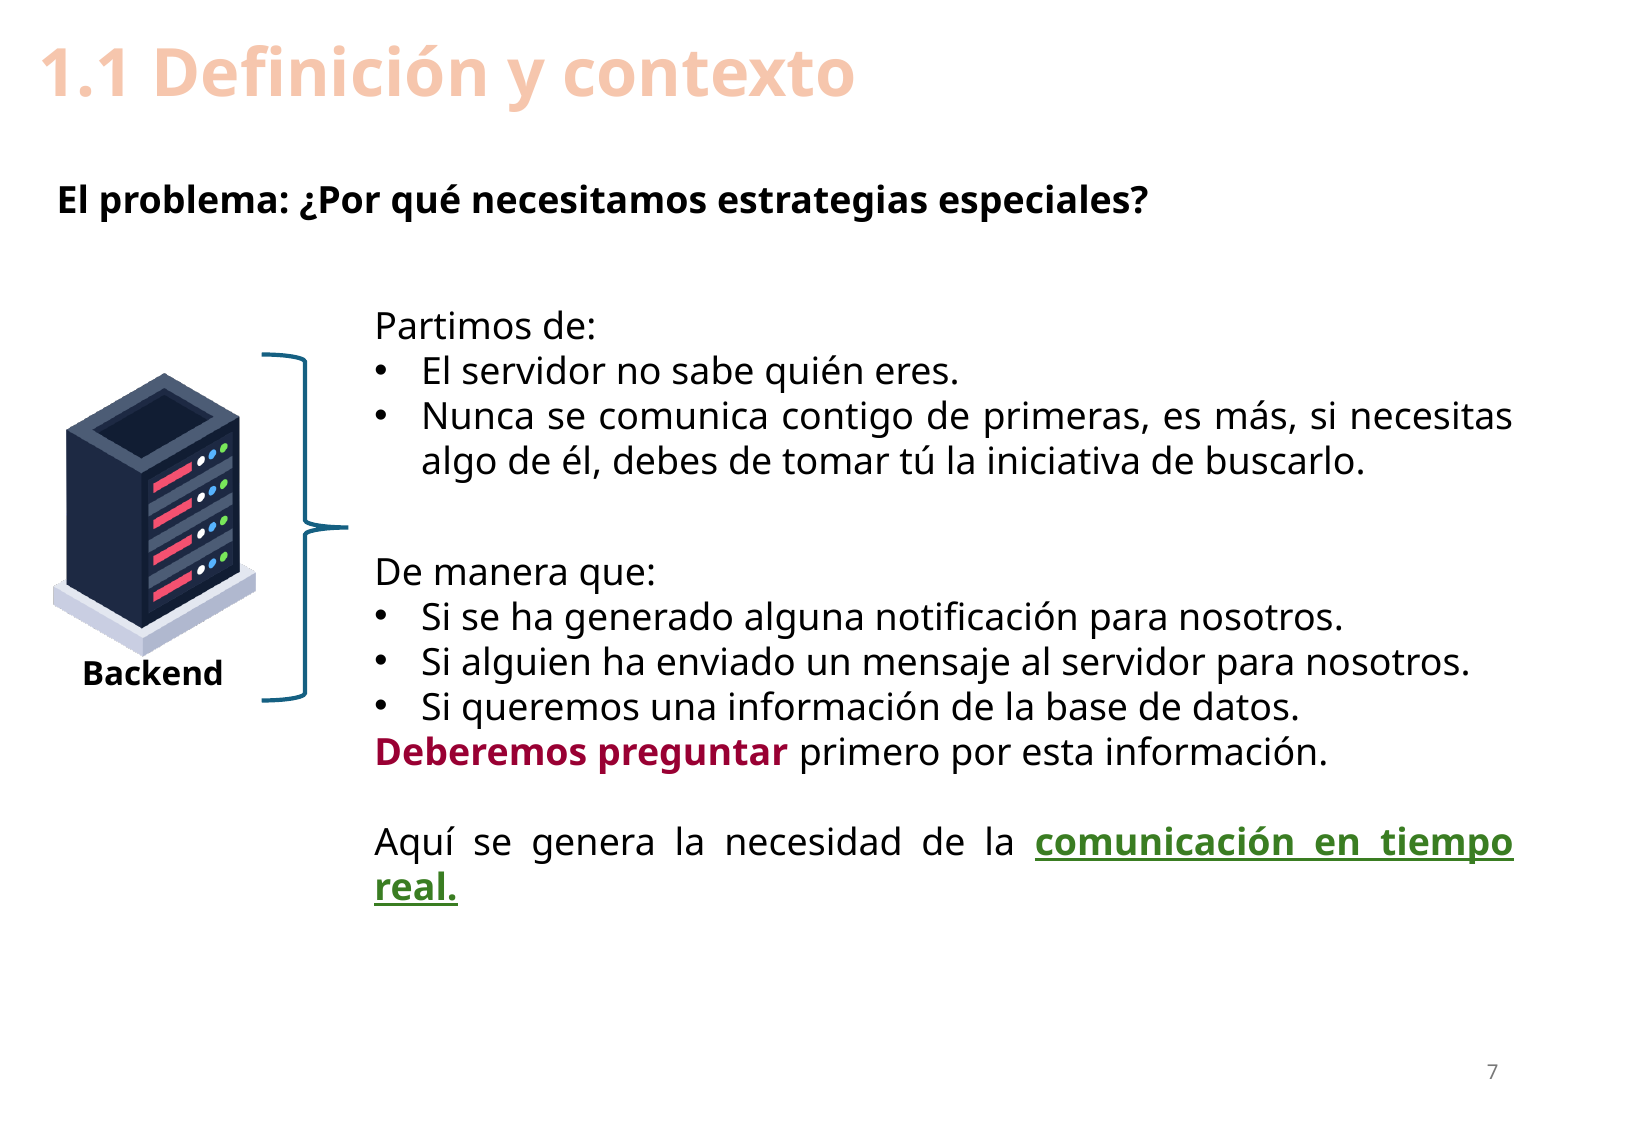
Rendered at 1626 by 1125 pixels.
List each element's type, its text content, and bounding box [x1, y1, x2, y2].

text_box Backend [23, 645, 261, 700]
text_box Partimos de: El servidor no sabe quién eres. Nunca se comunica contigo de primeras, es más, si necesitas algo de él, debes de tomar tú la iniciativa de buscarlo. [359, 294, 1529, 535]
picture [41, 367, 265, 663]
text_box [261, 352, 349, 703]
text_box De manera que: Si se ha generado alguna notificación para nosotros. Si alguien ha enviado un mensaje al servidor para nosotros. Si queremos una información de la base de datos. Deberemos preguntar primero por esta información. Aquí se genera la necesidad de la comunicación en tiempo real. [359, 540, 1529, 960]
slide_number 7 [1147, 1042, 1514, 1103]
text_box 1.1 Definición y contexto [23, 22, 1352, 117]
text_box El problema: ¿Por qué necesitamos estrategias especiales? [41, 168, 1386, 229]
